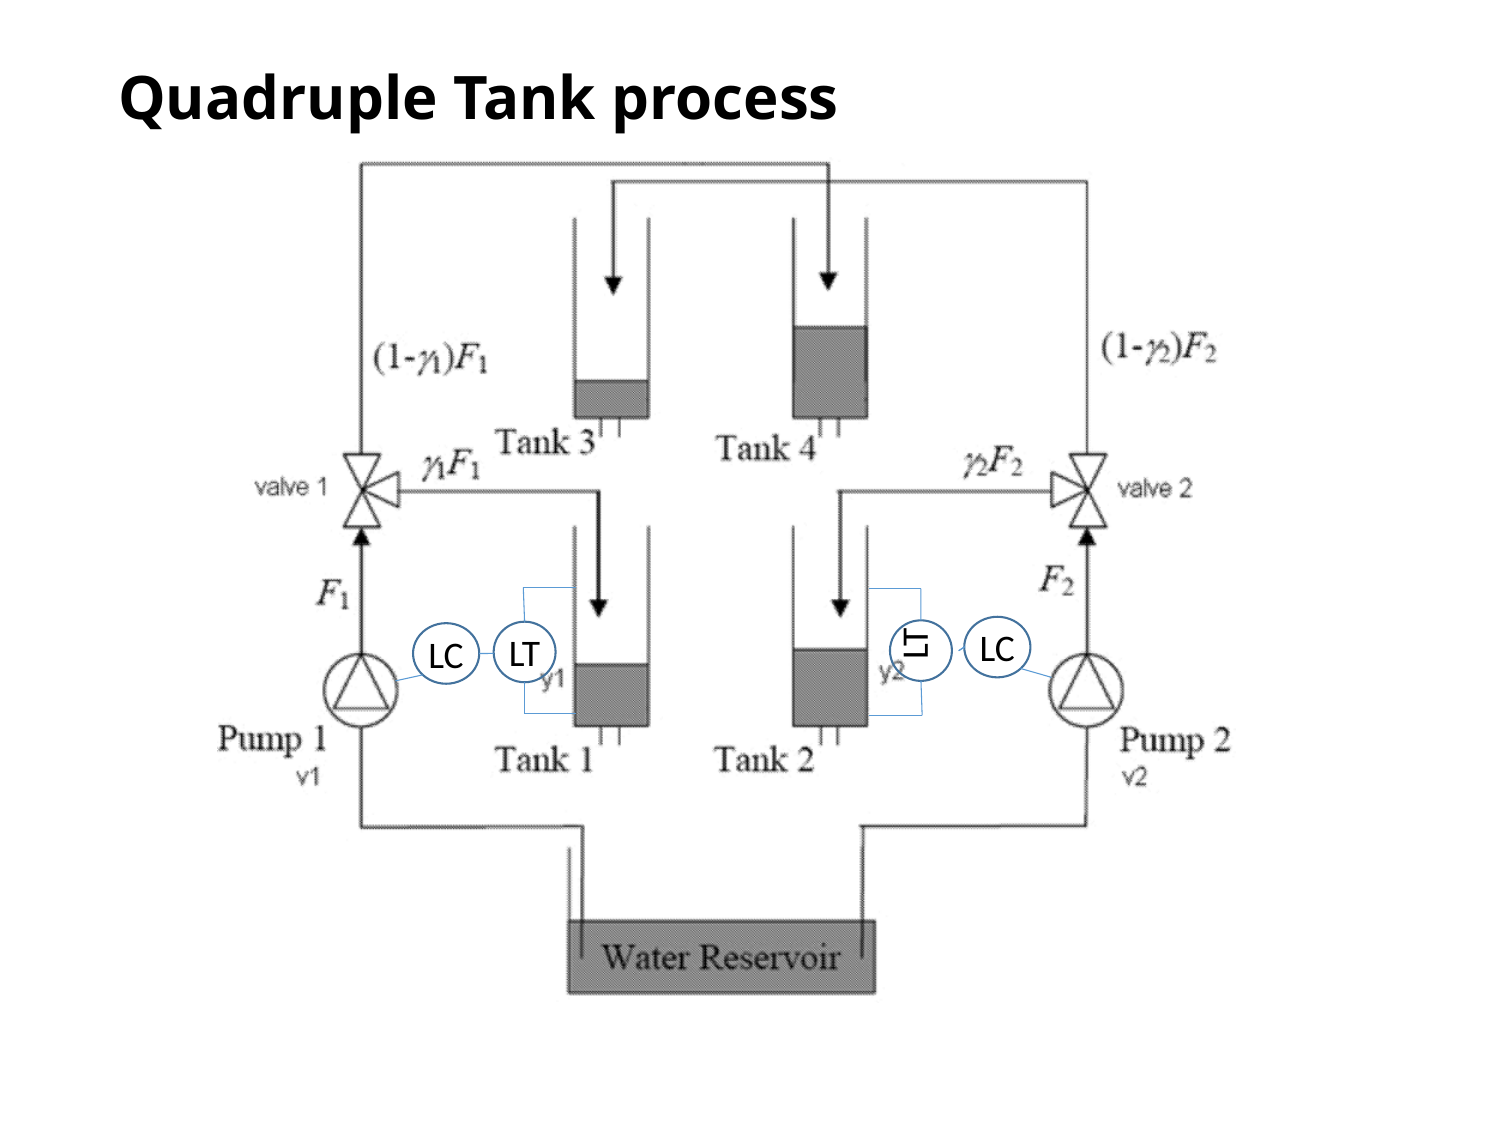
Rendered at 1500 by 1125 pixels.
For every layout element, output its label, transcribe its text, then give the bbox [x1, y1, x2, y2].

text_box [869, 588, 959, 716]
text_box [395, 674, 423, 681]
title Quadruple Tank process [103, 59, 1397, 213]
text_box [493, 587, 577, 714]
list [217, 155, 1236, 1003]
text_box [412, 623, 480, 684]
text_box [964, 616, 1031, 678]
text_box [1020, 668, 1052, 678]
